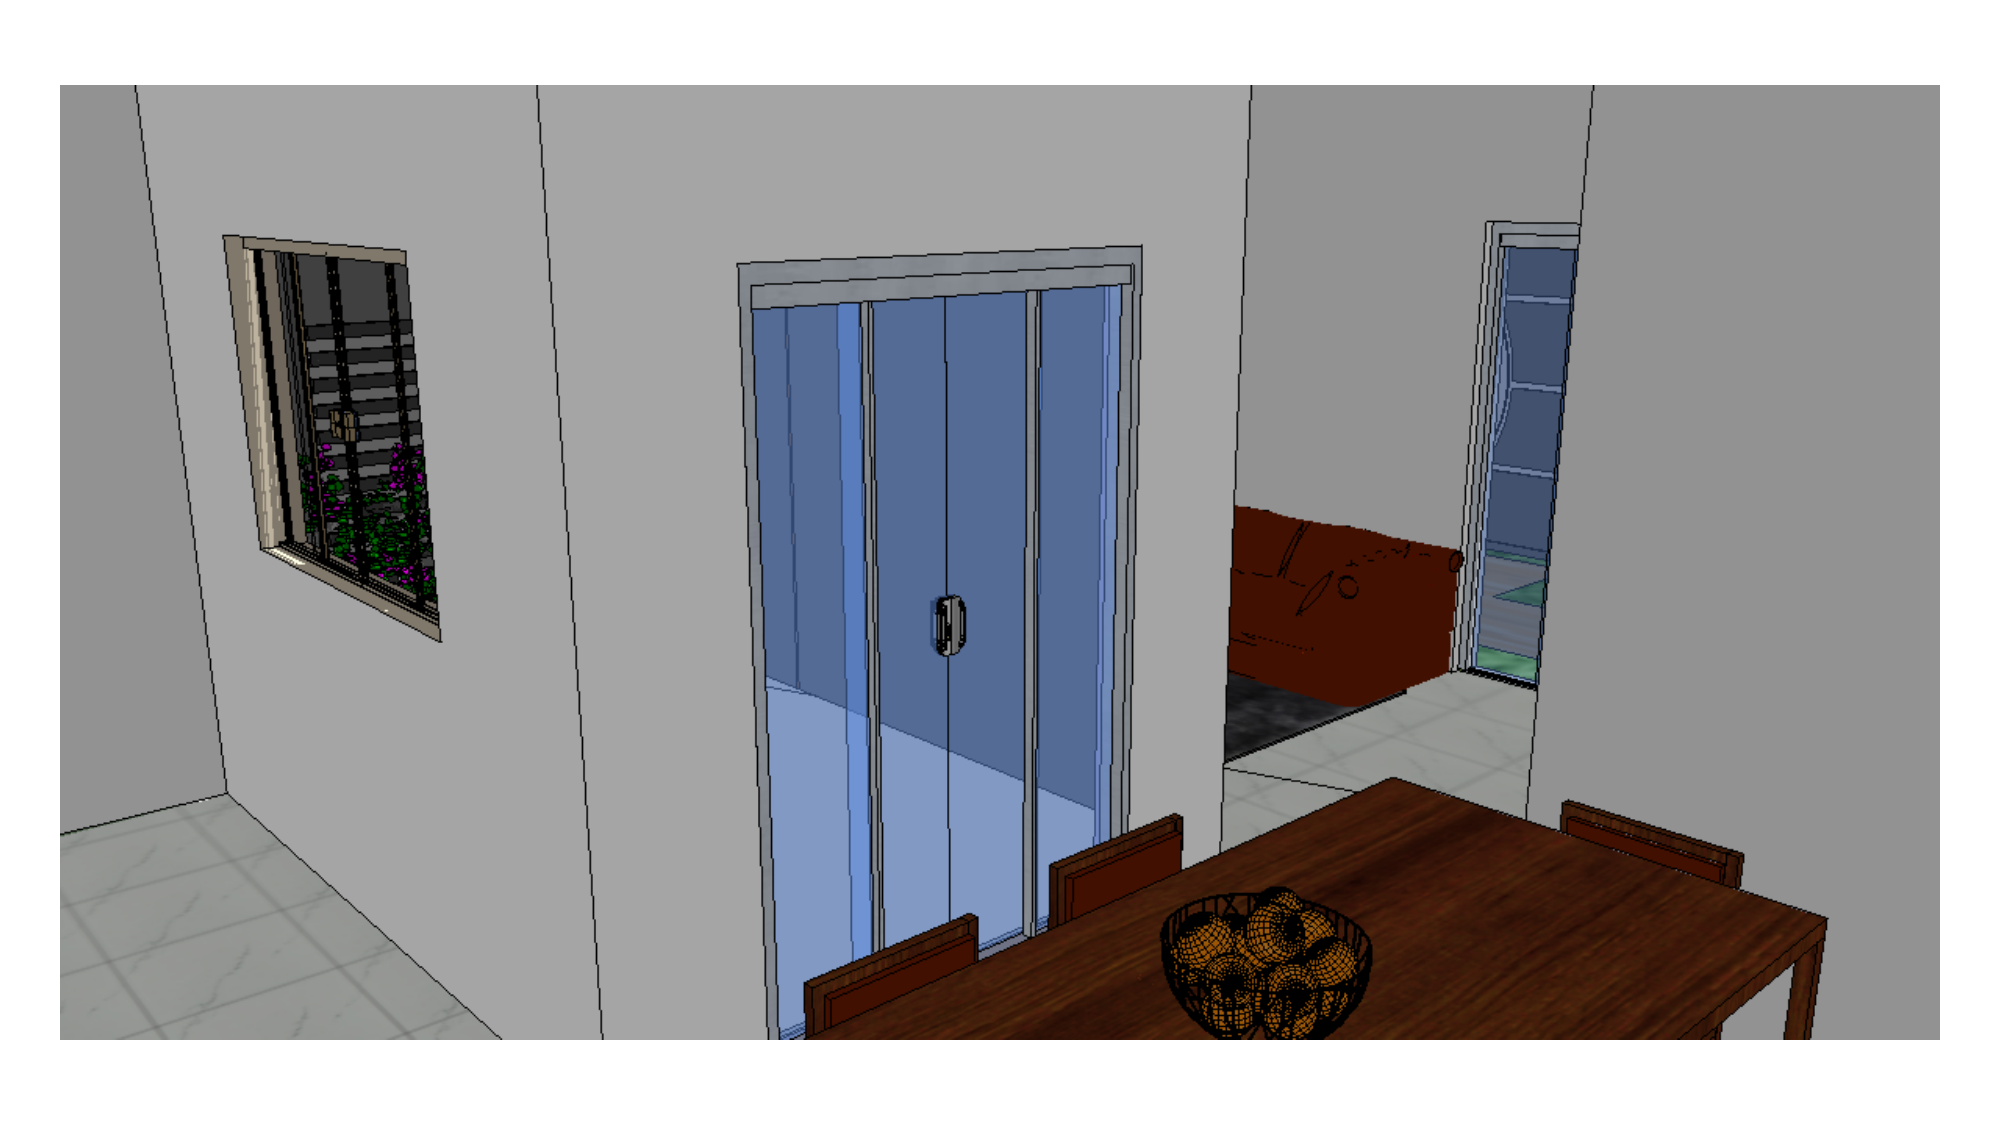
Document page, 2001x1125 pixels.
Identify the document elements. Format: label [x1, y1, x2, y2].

picture [60, 85, 1940, 1040]
